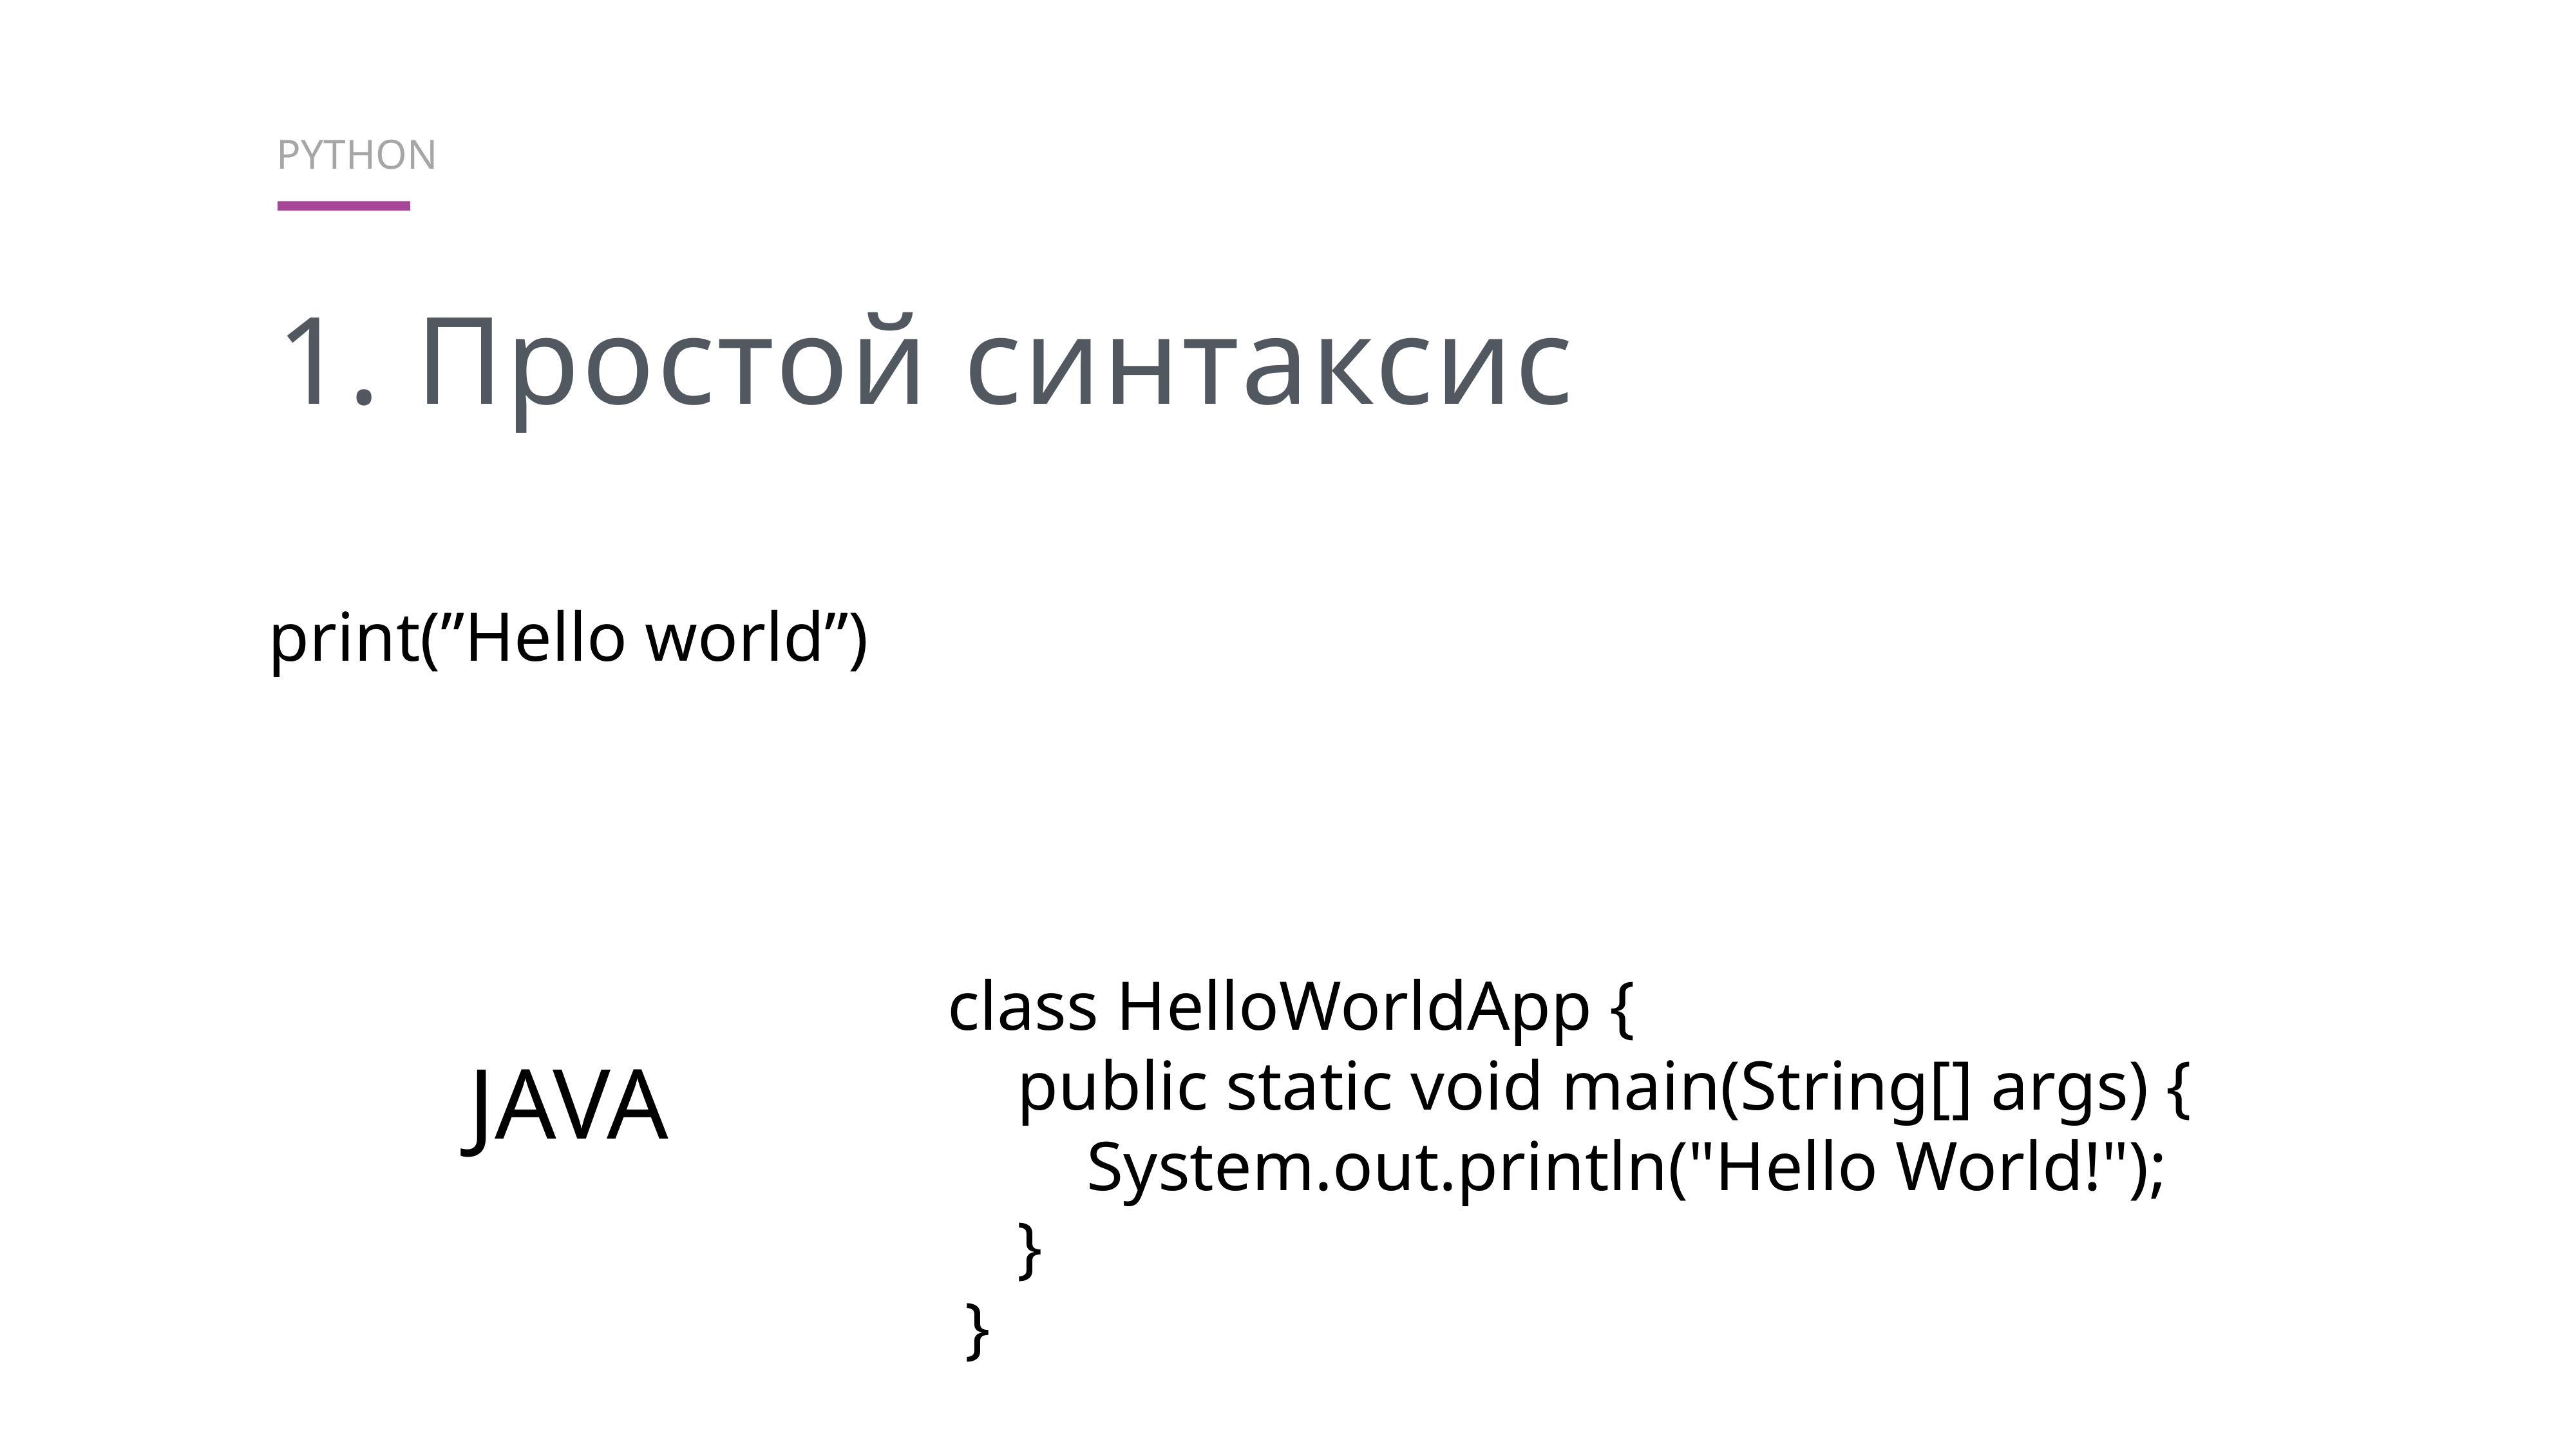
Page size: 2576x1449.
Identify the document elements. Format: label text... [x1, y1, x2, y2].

text_box python [271, 108, 2318, 182]
text_box print(”Hello world”) [263, 588, 875, 680]
text_box 1. Простой синтаксис [271, 234, 2223, 433]
text_box JAVA [463, 1036, 674, 1164]
text_box class HelloWorldApp { public static void main(String[] args) { System.out.println("Hello World!"); } } [942, 957, 2216, 1370]
